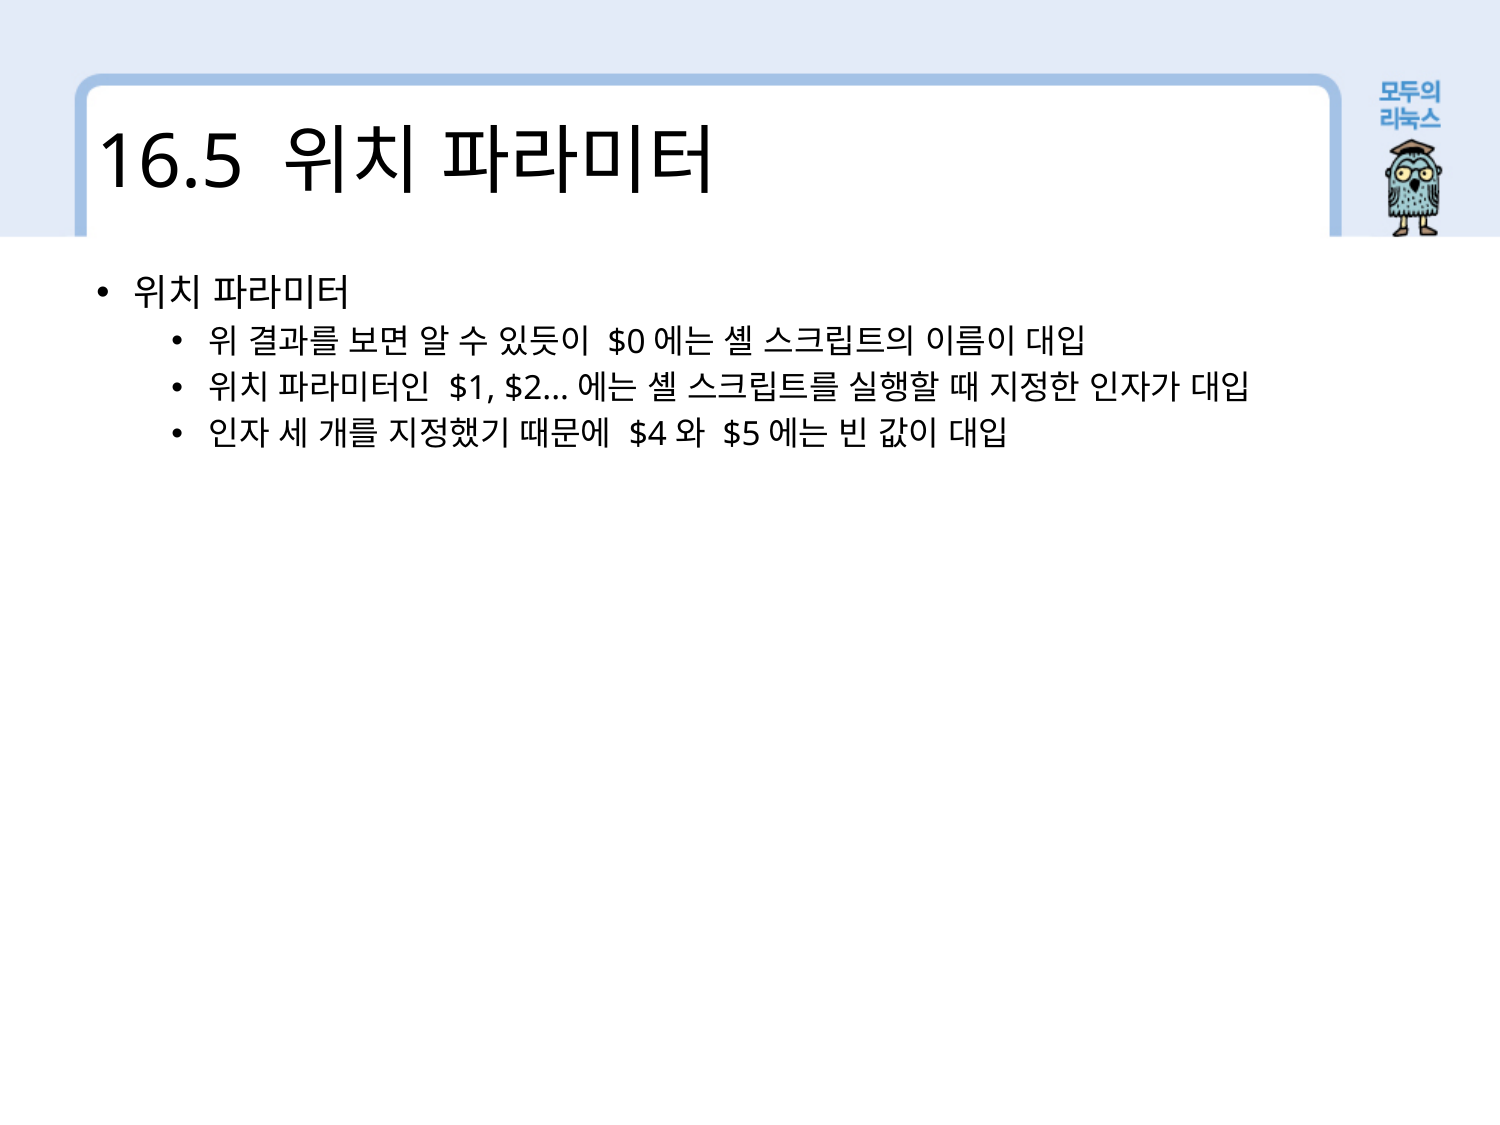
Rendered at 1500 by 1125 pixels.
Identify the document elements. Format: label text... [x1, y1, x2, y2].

text_box 위치 파라미터 위 결과를 보면 알 수 있듯이 $0에는 셸 스크립트의 이름이 대입 위치 파라미터인 $1, $2...에는 셸 스크립트를 실행할 때 지정한 인자가 대입 인자 세 개를 지정했기 때문에 $4와 $5에는 빈 값이 대입 [81, 266, 1352, 1024]
picture [0, 0, 1500, 1125]
text_box 16.5 위치 파라미터 [81, 115, 1335, 221]
